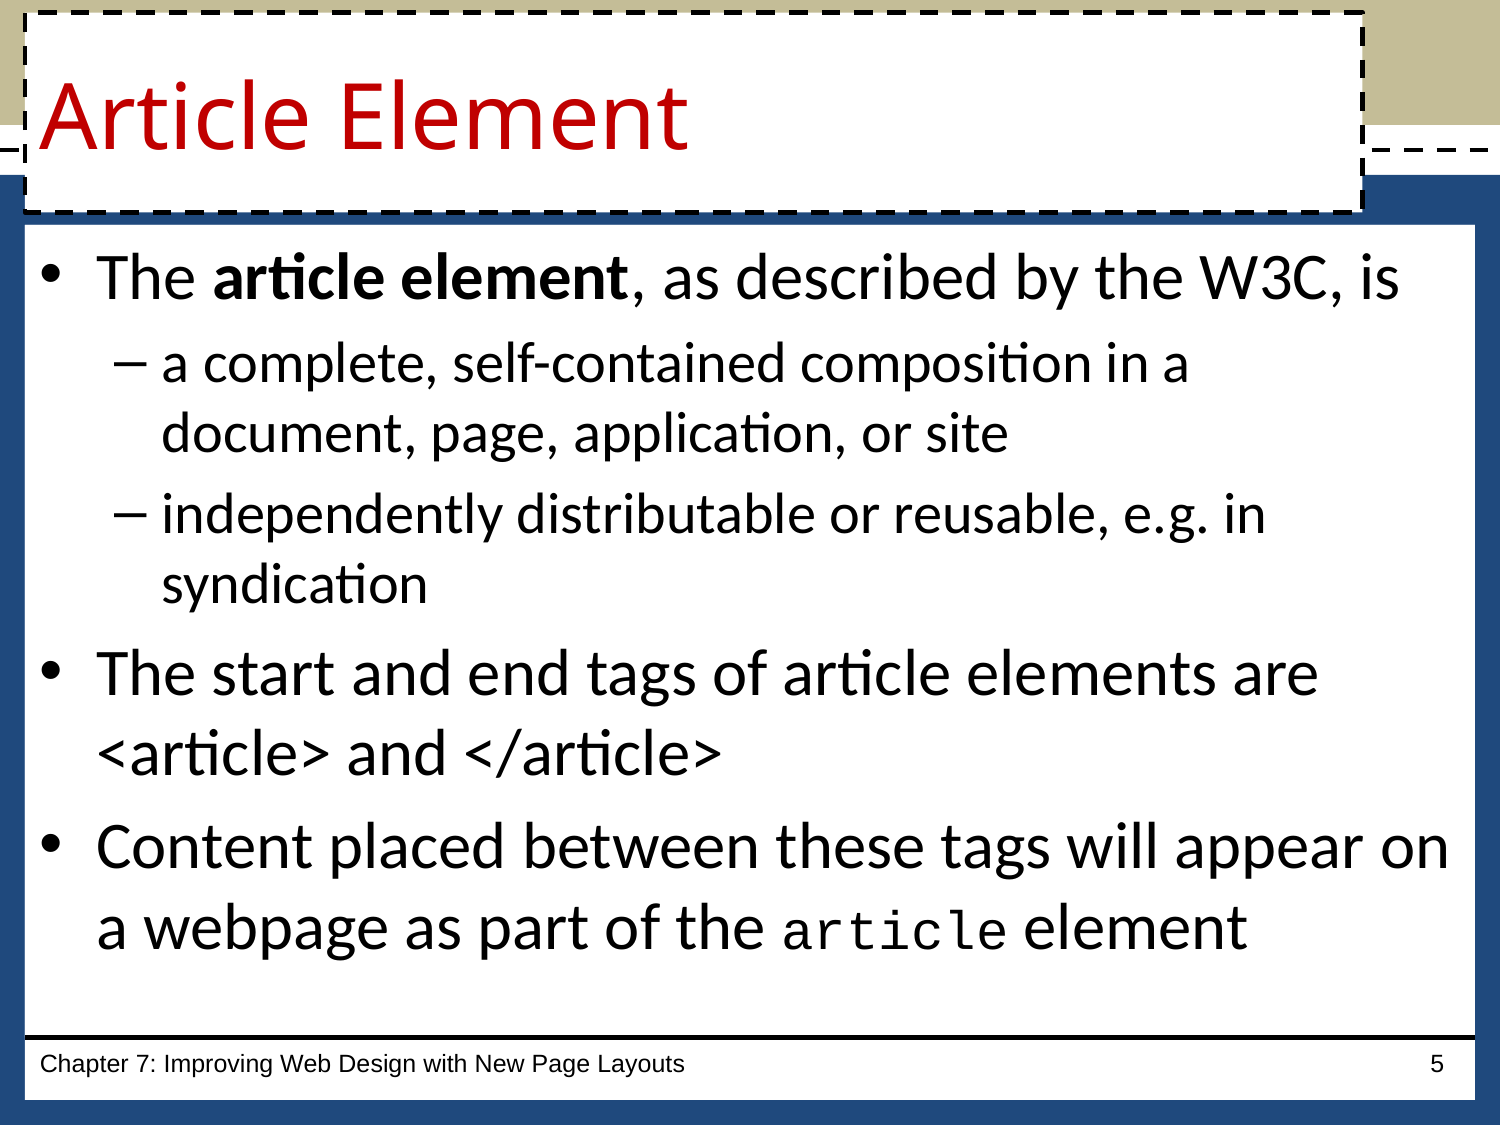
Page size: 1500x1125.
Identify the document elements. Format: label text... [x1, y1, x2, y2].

slide_number 5 [1400, 1040, 1475, 1100]
footer Chapter 7: Improving Web Design with New Page Layouts [24, 1040, 1400, 1100]
list The article element, as described by the W3C, is a complete, self-contained composition in a document, page, application, or site independently distributable or reusable, e.g. in syndication The start and end tags of article elements are <article> and </article> Content placed between these tags will appear on a webpage as part of the article element [24, 224, 1475, 1024]
title Article Element [23, 10, 1365, 215]
